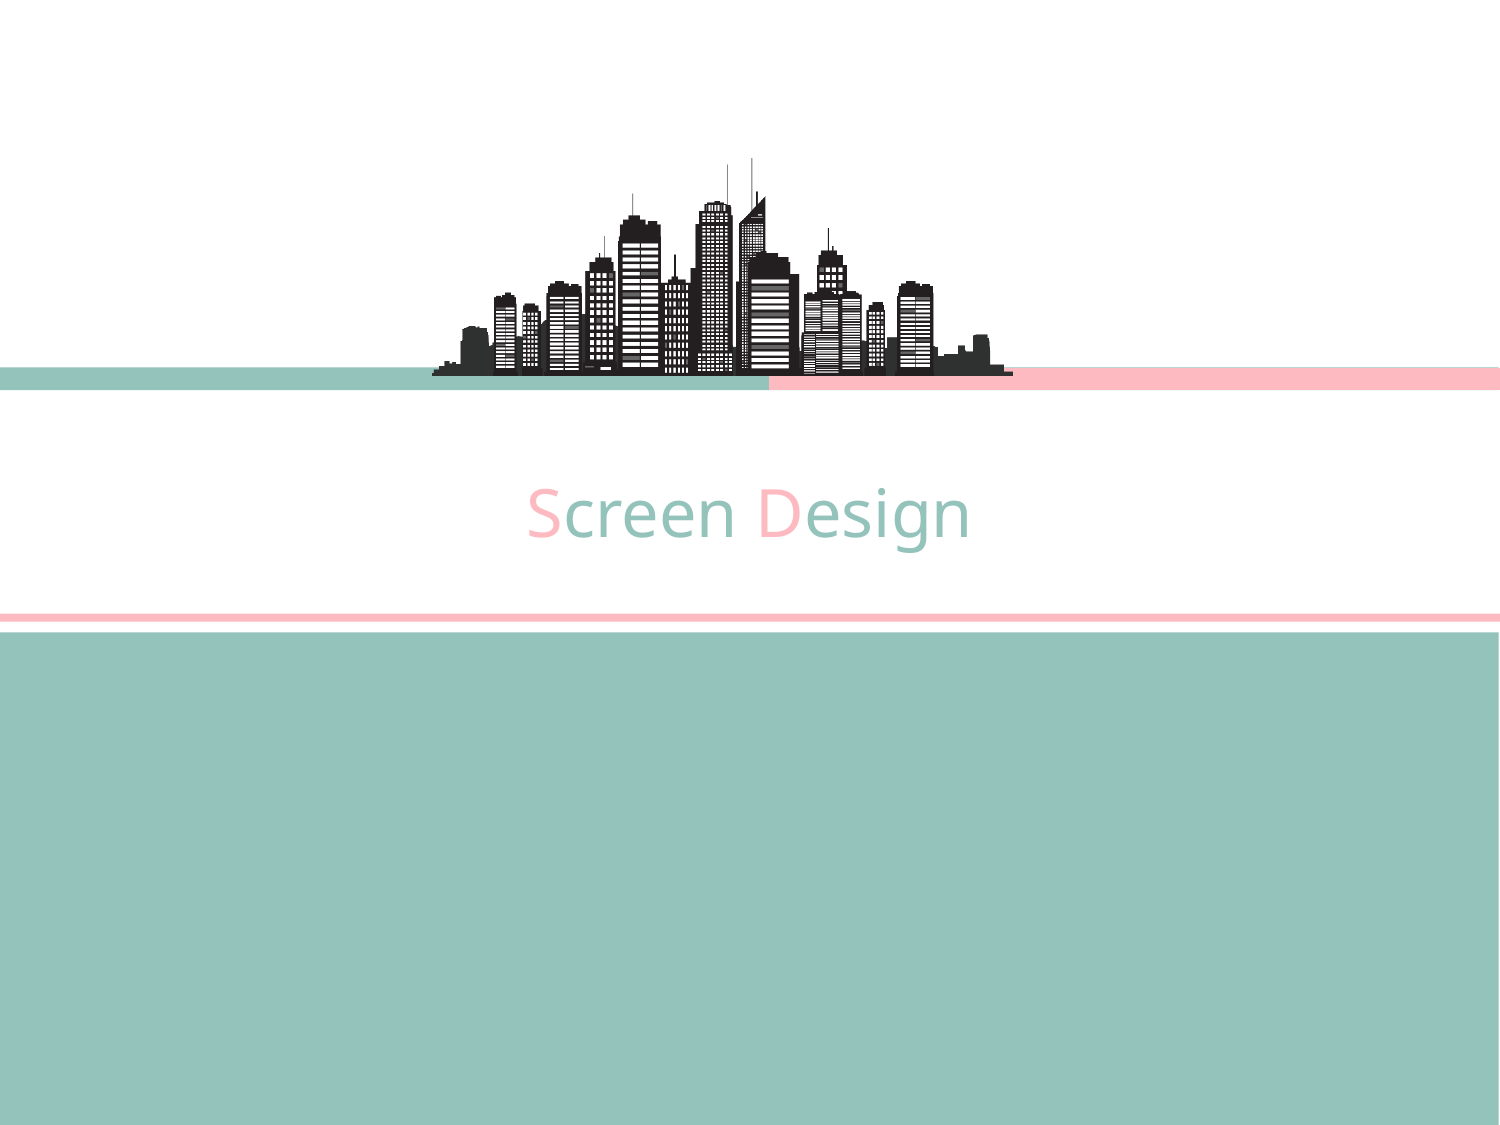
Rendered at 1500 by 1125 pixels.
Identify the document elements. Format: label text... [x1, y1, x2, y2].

text_box [0, 612, 1500, 623]
picture [432, 158, 1013, 376]
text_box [0, 367, 1500, 391]
text_box Screen Design [0, 465, 1500, 558]
text_box [0, 631, 1500, 1125]
